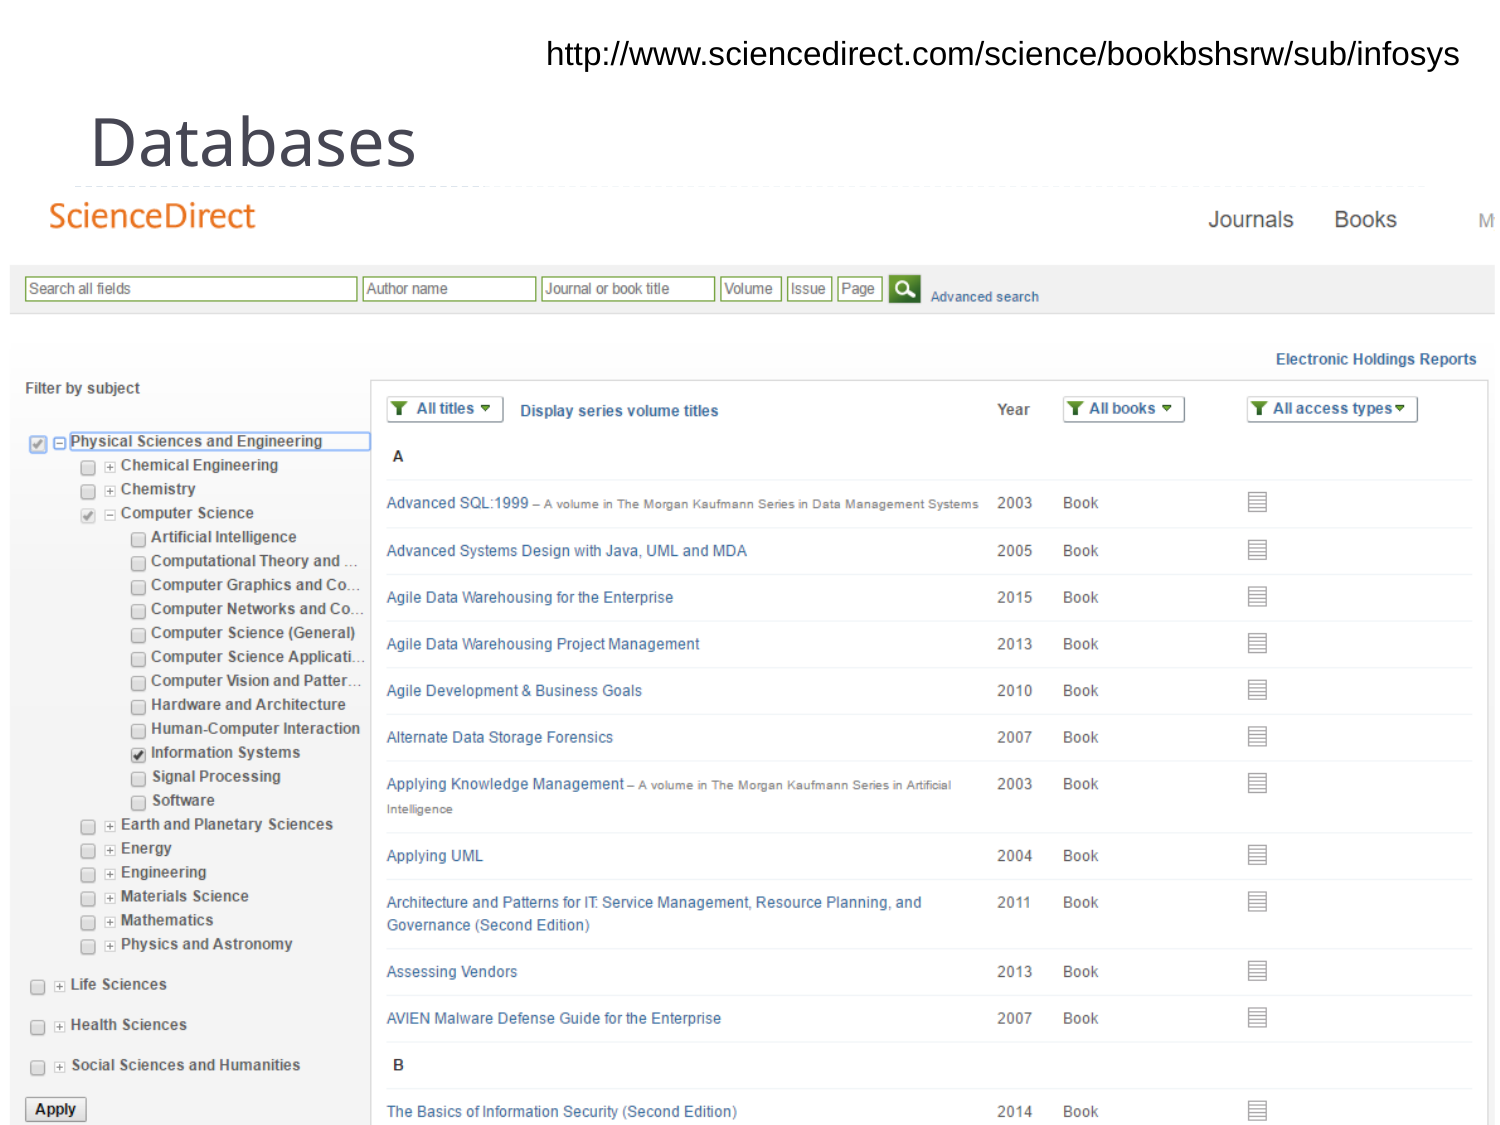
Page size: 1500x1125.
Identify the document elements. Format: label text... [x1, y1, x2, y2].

text_box http://www.sciencedirect.com/science/bookbshsrw/sub/infosys [507, 24, 1500, 80]
picture [0, 187, 1500, 1125]
title Databases [75, 24, 1425, 187]
